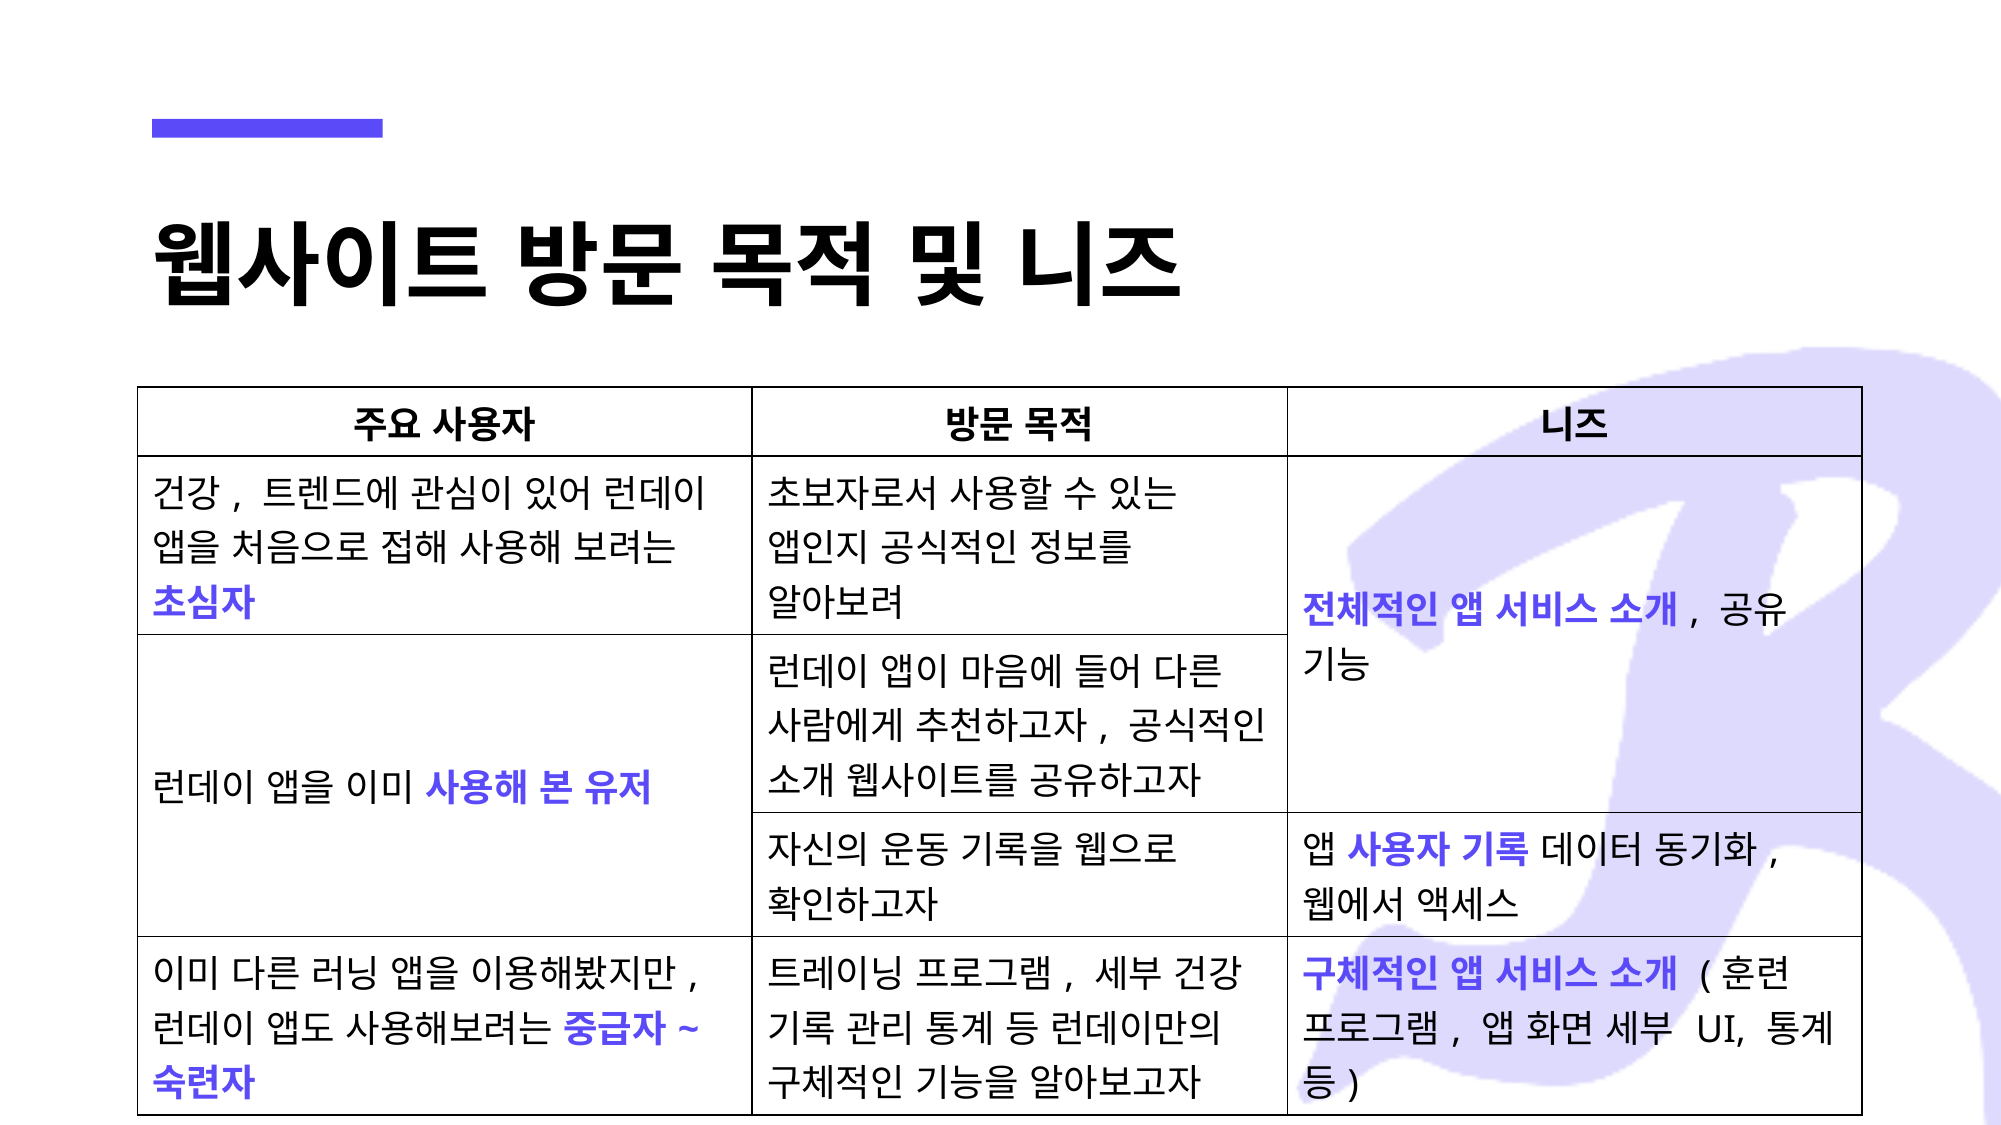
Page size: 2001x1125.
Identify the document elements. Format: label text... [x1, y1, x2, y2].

table_cell 자신의 운동 기록을 웹으로 확인하고자 [753, 813, 1287, 936]
table_cell 초보자로서 사용할 수 있는 앱인지 공식적인 정보를 알아보려 [753, 457, 1287, 634]
title 웹사이트 방문 목적 및 니즈 [137, 183, 1863, 342]
table_cell 런데이 앱을 이미 사용해 본 유저 [138, 635, 751, 936]
table_header 주요 사용자 [138, 388, 751, 455]
table_cell 건강, 트렌드에 관심이 있어 런데이 앱을 처음으로 접해 사용해 보려는 초심자 [138, 457, 751, 634]
table_cell 이미 다른 러닝 앱을 이용해봤지만, 런데이 앱도 사용해보려는 중급자~숙련자 [138, 937, 751, 1114]
table_cell 런데이 앱이 마음에 들어 다른 사람에게 추천하고자, 공식적인 소개 웹사이트를 공유하고자 [753, 635, 1287, 812]
picture [1290, 341, 2000, 1125]
table_header 방문 목적 [753, 388, 1287, 455]
table_cell 트레이닝 프로그램, 세부 건강 기록 관리 통계 등 런데이만의 구체적인 기능을 알아보고자 [753, 937, 1287, 1114]
text_box [151, 118, 384, 139]
